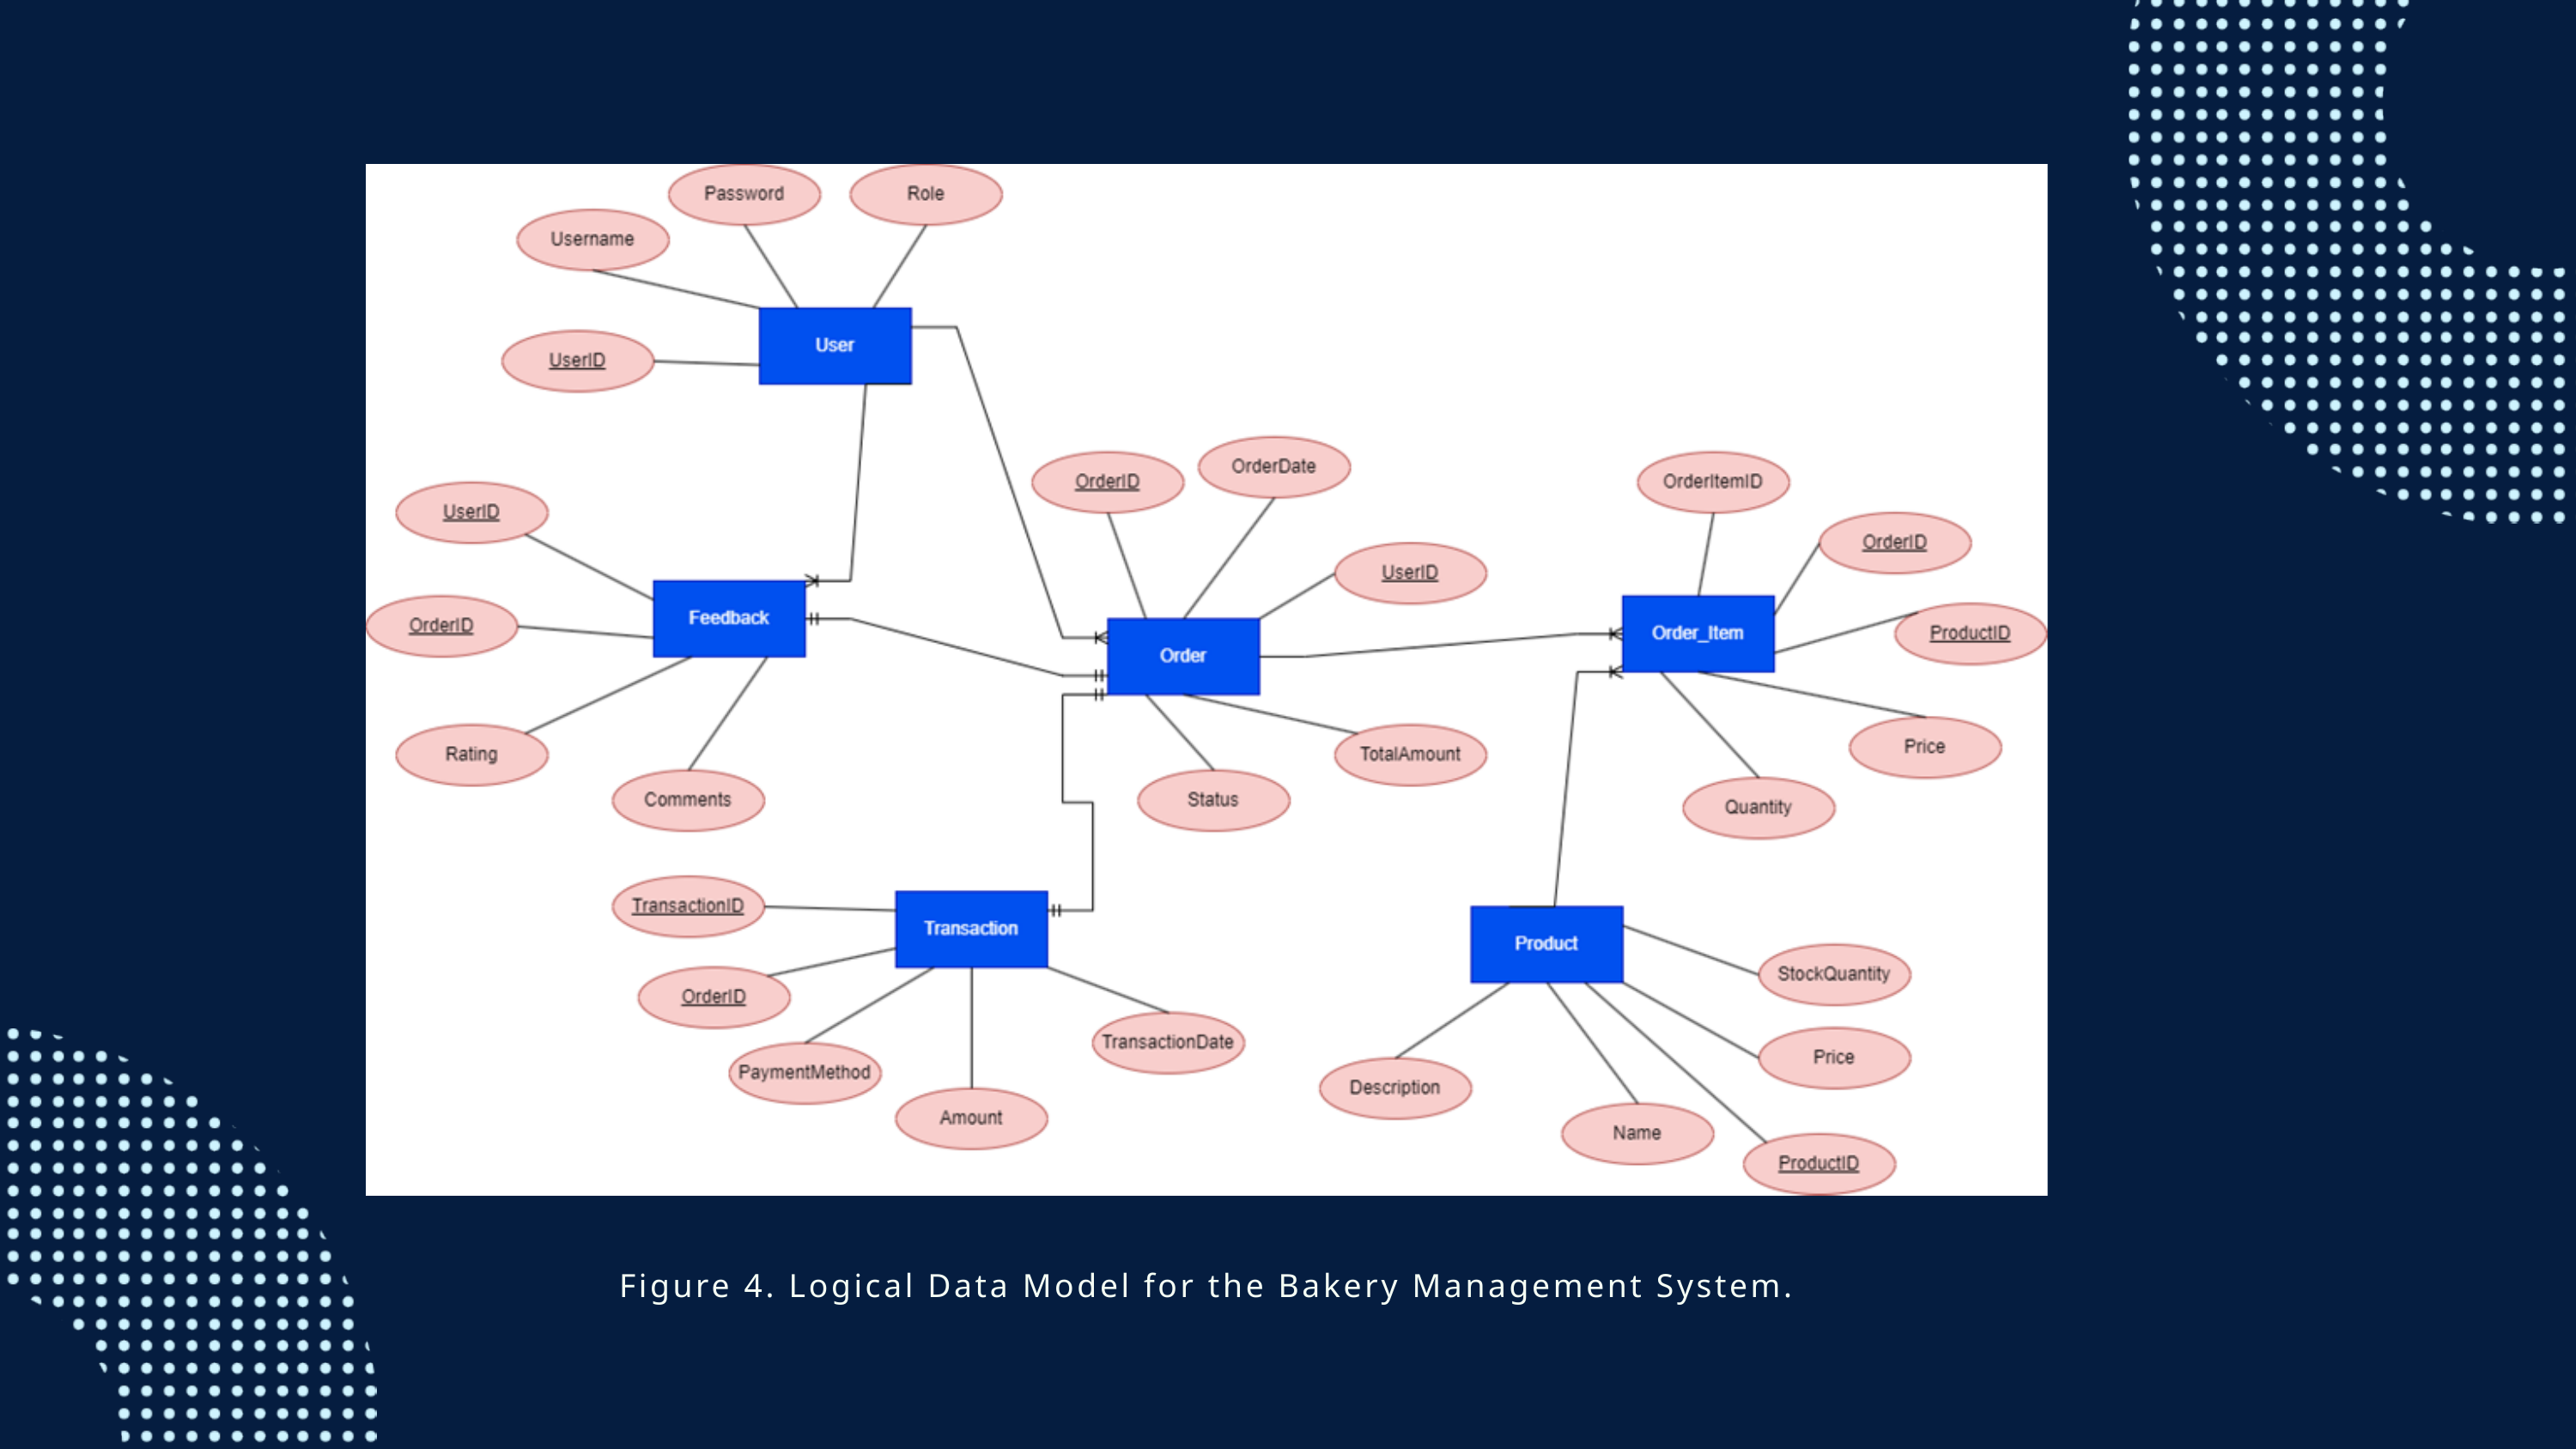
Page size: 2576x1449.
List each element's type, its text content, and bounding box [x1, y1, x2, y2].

text_box [366, 164, 2048, 1196]
text_box [0, 1028, 378, 1449]
text_box Figure 4. Logical Data Model for the Bakery Management System. [584, 1259, 1829, 1349]
text_box [2129, 0, 2576, 524]
